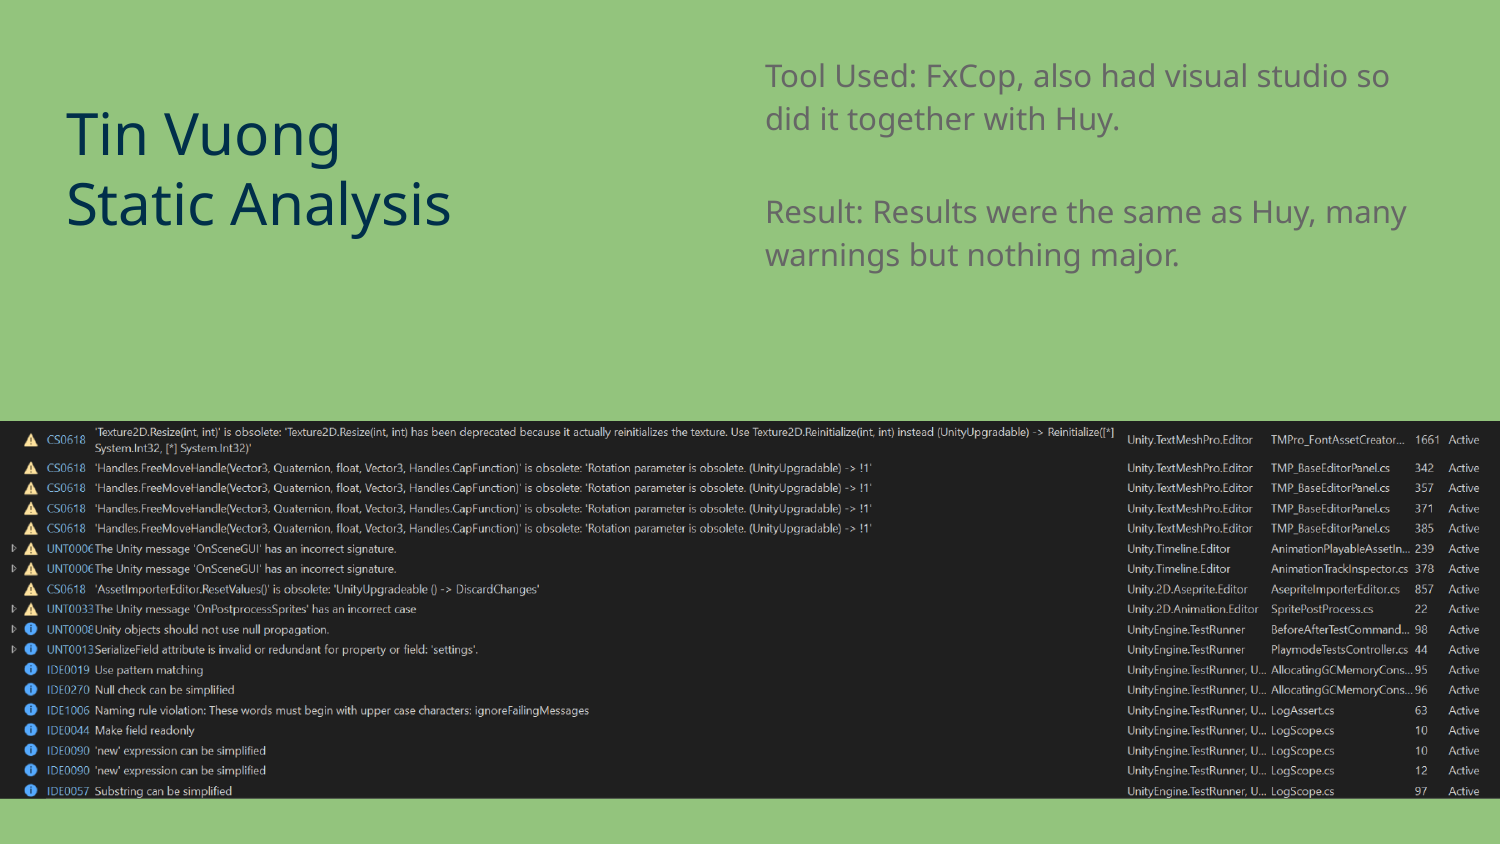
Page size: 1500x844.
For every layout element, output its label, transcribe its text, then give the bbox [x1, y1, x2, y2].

picture [0, 421, 1500, 799]
list Tool Used: FxCop, also had visual studio so did it together with Huy. Result: Results were the same as Huy, many warnings but nothing major. [750, 35, 1434, 347]
title Tin Vuong Static Analysis [51, 82, 660, 420]
